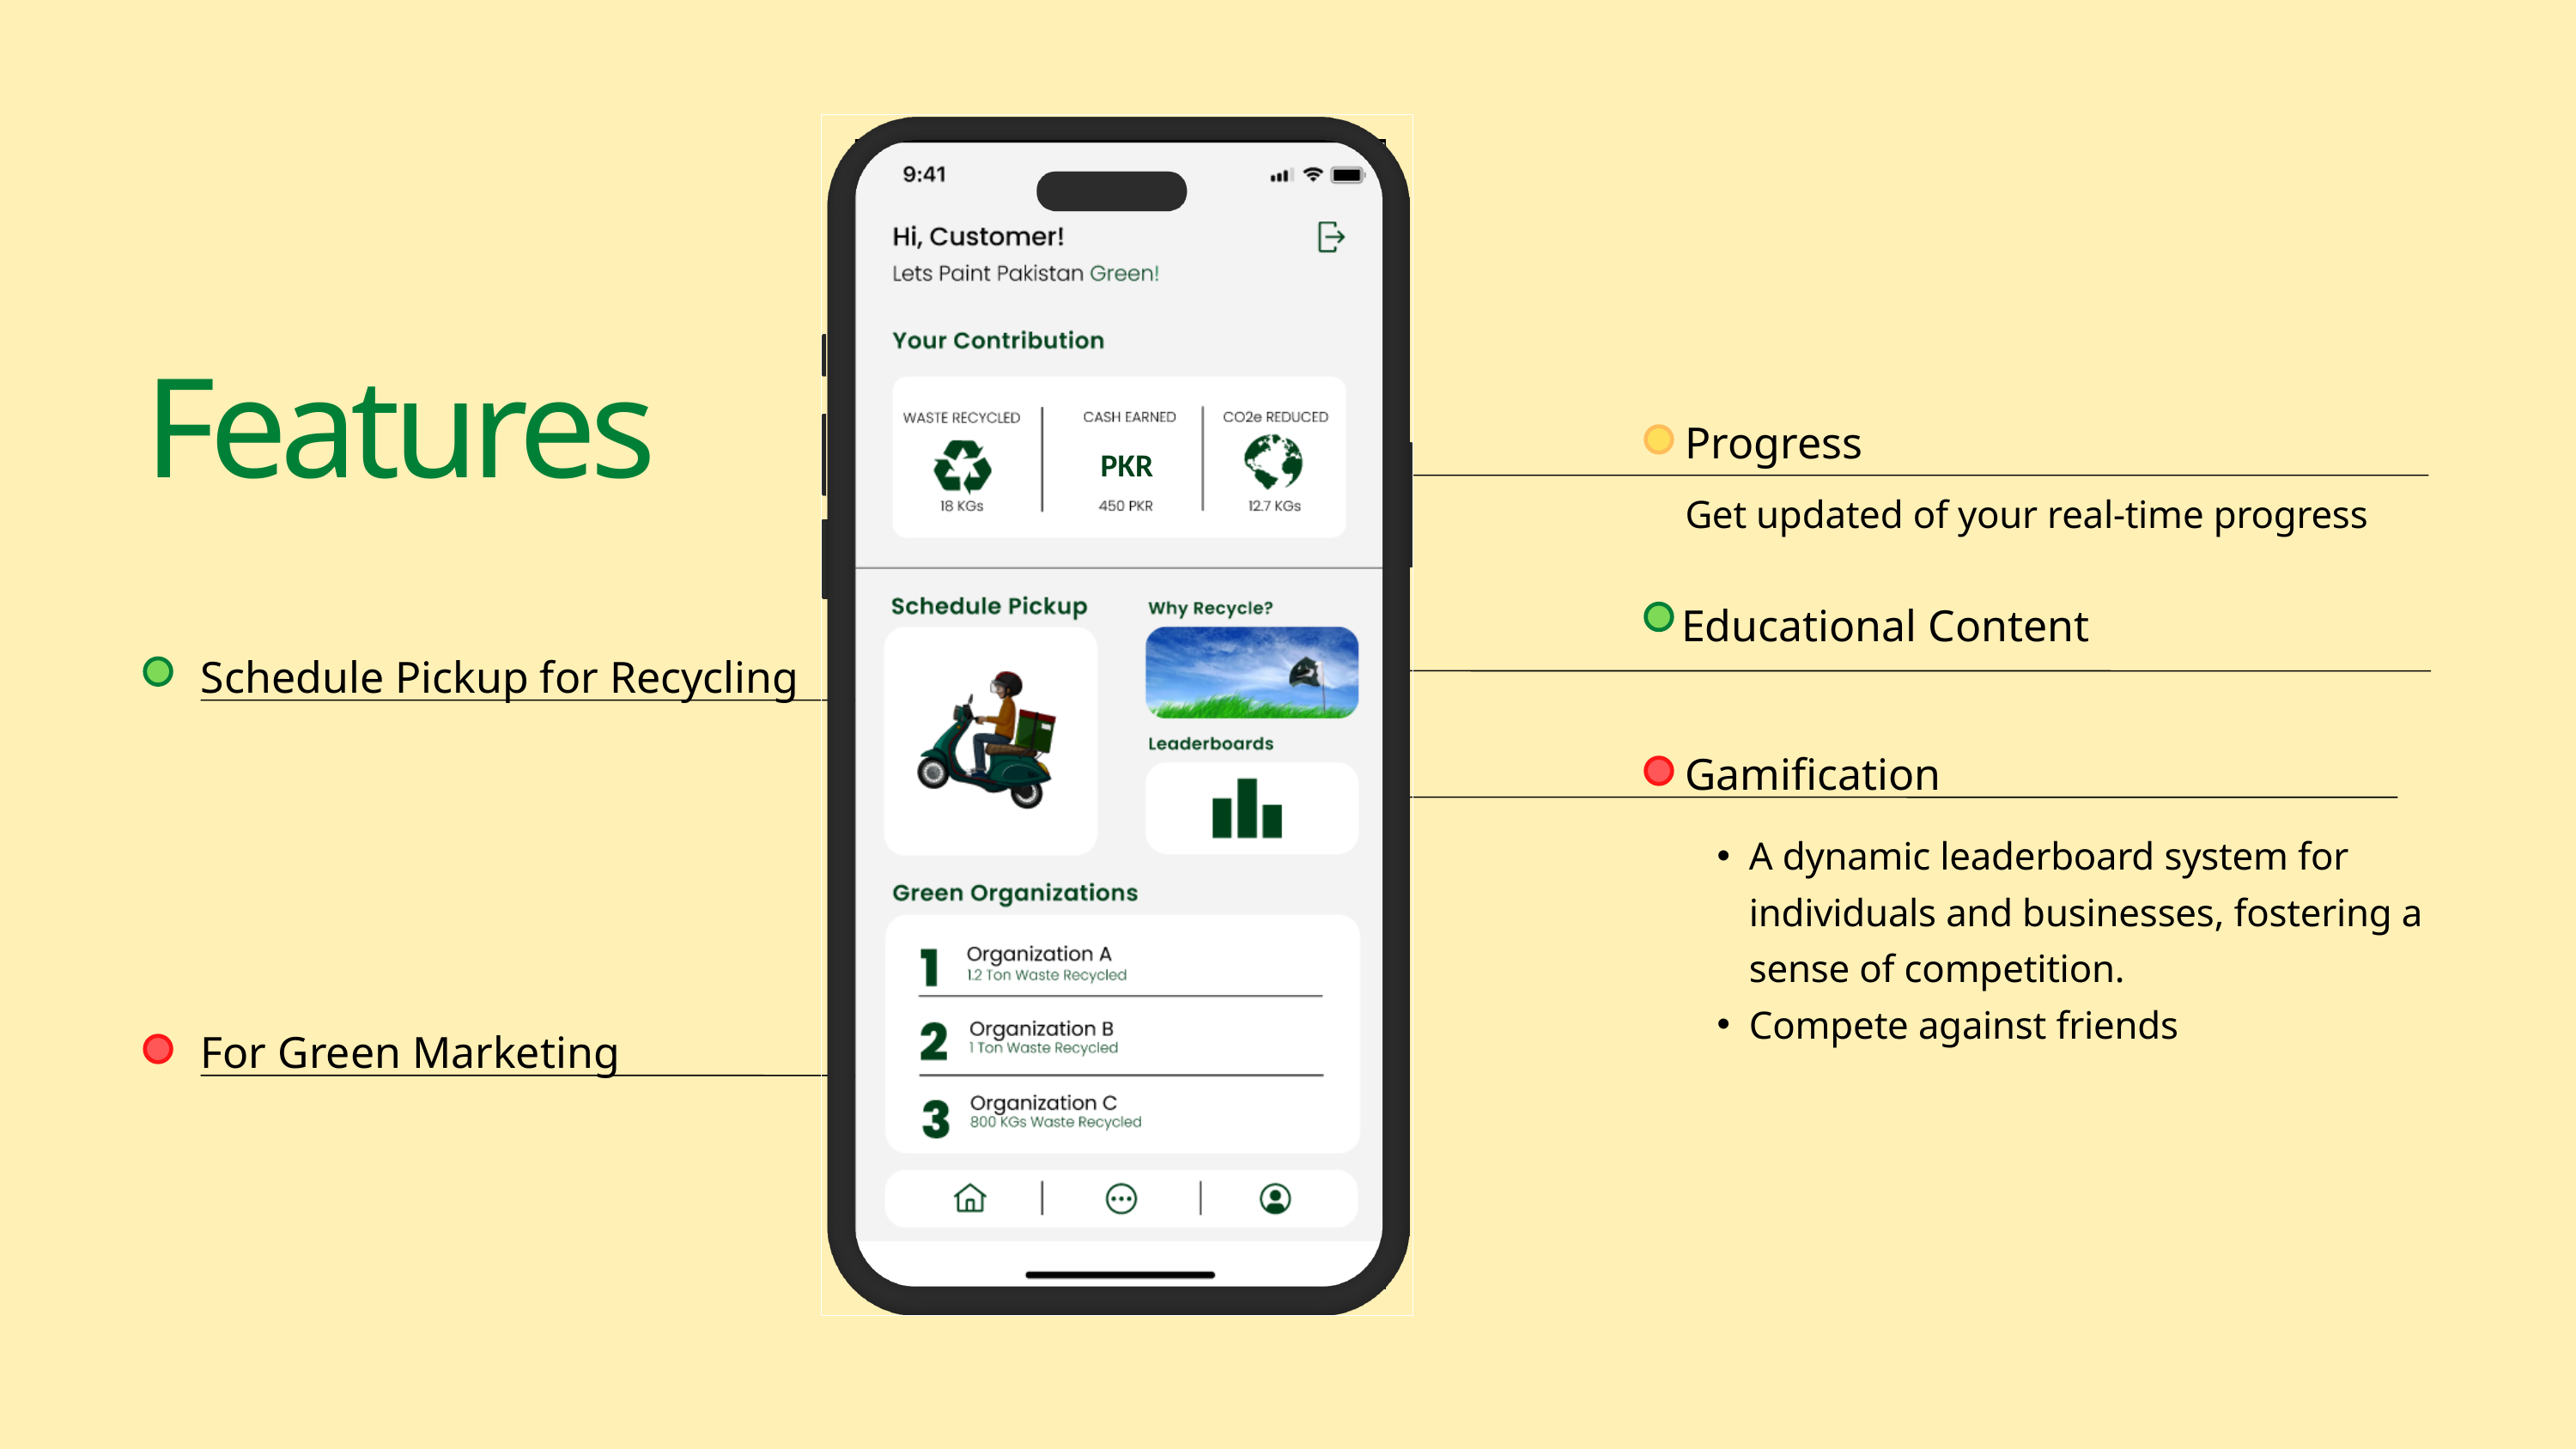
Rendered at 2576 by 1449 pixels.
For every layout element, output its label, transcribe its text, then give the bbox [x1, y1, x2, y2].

text_box Gamification [1685, 734, 2398, 799]
text_box Schedule Pickup for Recycling [200, 637, 821, 700]
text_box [1645, 757, 1673, 785]
text_box Get updated of your real-time progress [1685, 479, 2394, 537]
text_box A dynamic leaderboard system for individuals and businesses, fostering a sense of competition. Compete against friends [1685, 821, 2485, 1103]
text_box PKR [1082, 430, 1171, 497]
text_box Features [144, 367, 821, 506]
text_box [144, 1035, 172, 1063]
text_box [144, 658, 172, 685]
text_box [821, 114, 1413, 1316]
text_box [1645, 426, 1673, 453]
text_box Educational Content [1681, 585, 2394, 651]
text_box Progress [1685, 403, 2398, 468]
text_box For Green Marketing [200, 1012, 821, 1075]
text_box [1645, 603, 1673, 631]
